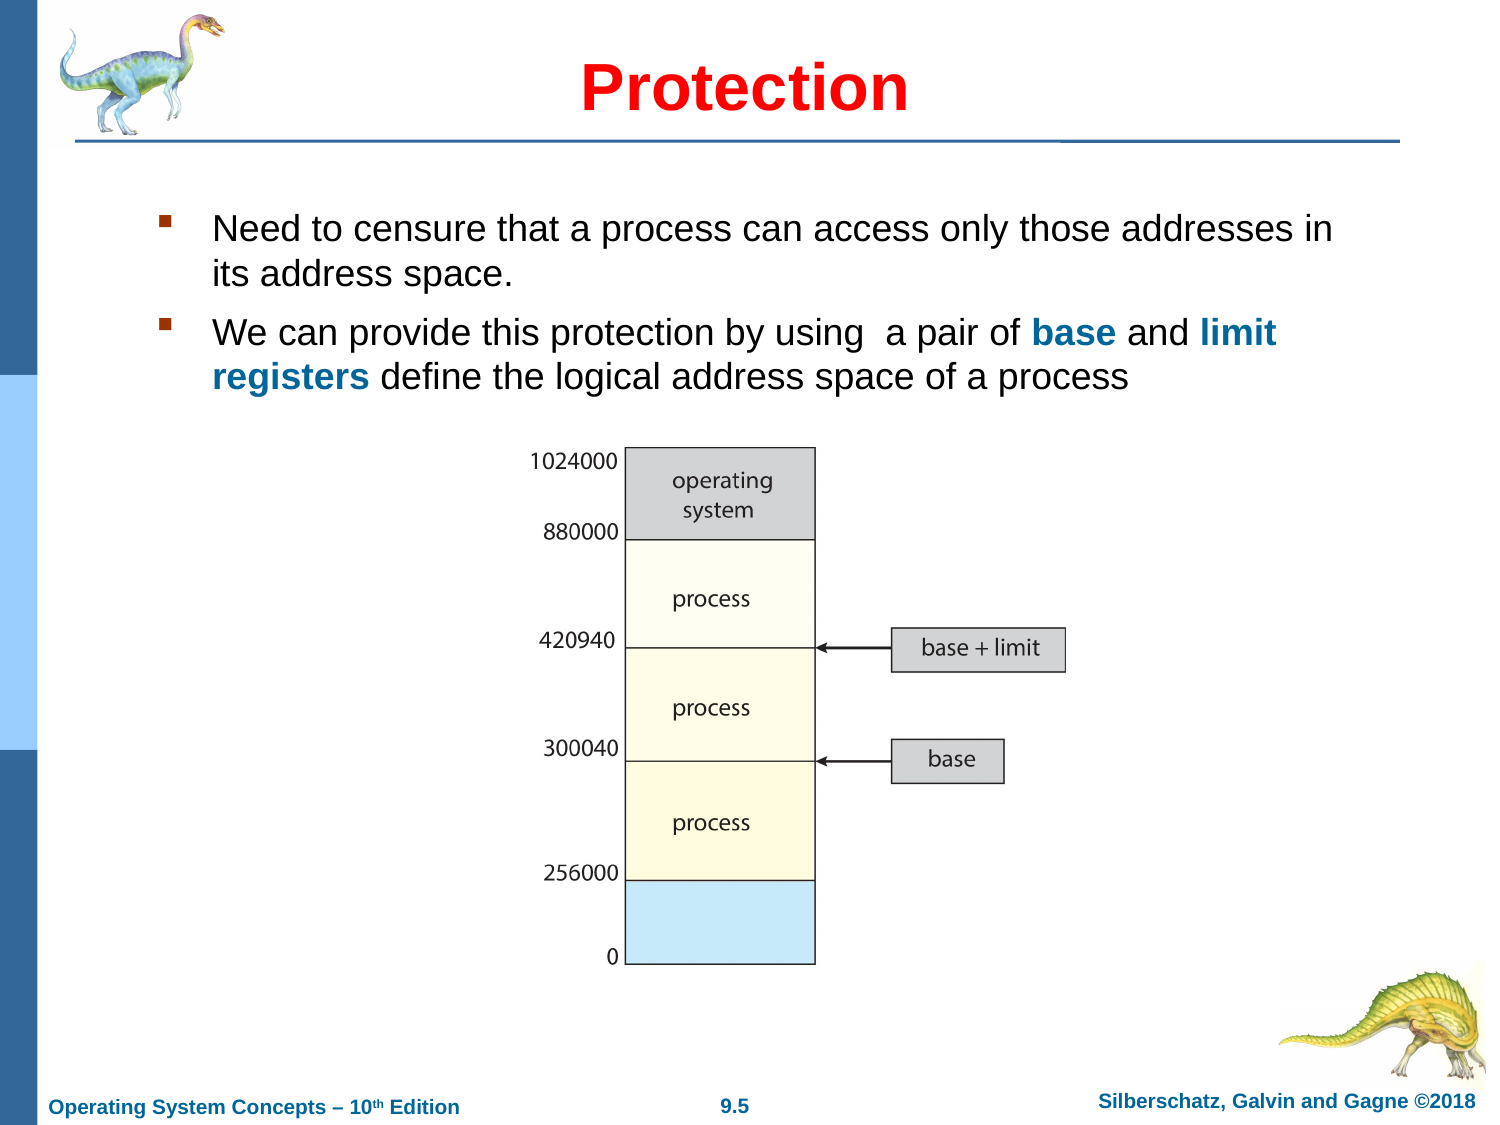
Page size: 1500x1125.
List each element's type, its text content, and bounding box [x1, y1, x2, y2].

picture [46, 0, 243, 149]
picture [1275, 959, 1486, 1090]
picture [529, 446, 1066, 971]
title Protection [207, 36, 1284, 132]
list Need to censure that a process can access only those addresses in its address space. We can provide this protection by using a pair of base and limit registers define the logical address space of a process [140, 196, 1361, 472]
